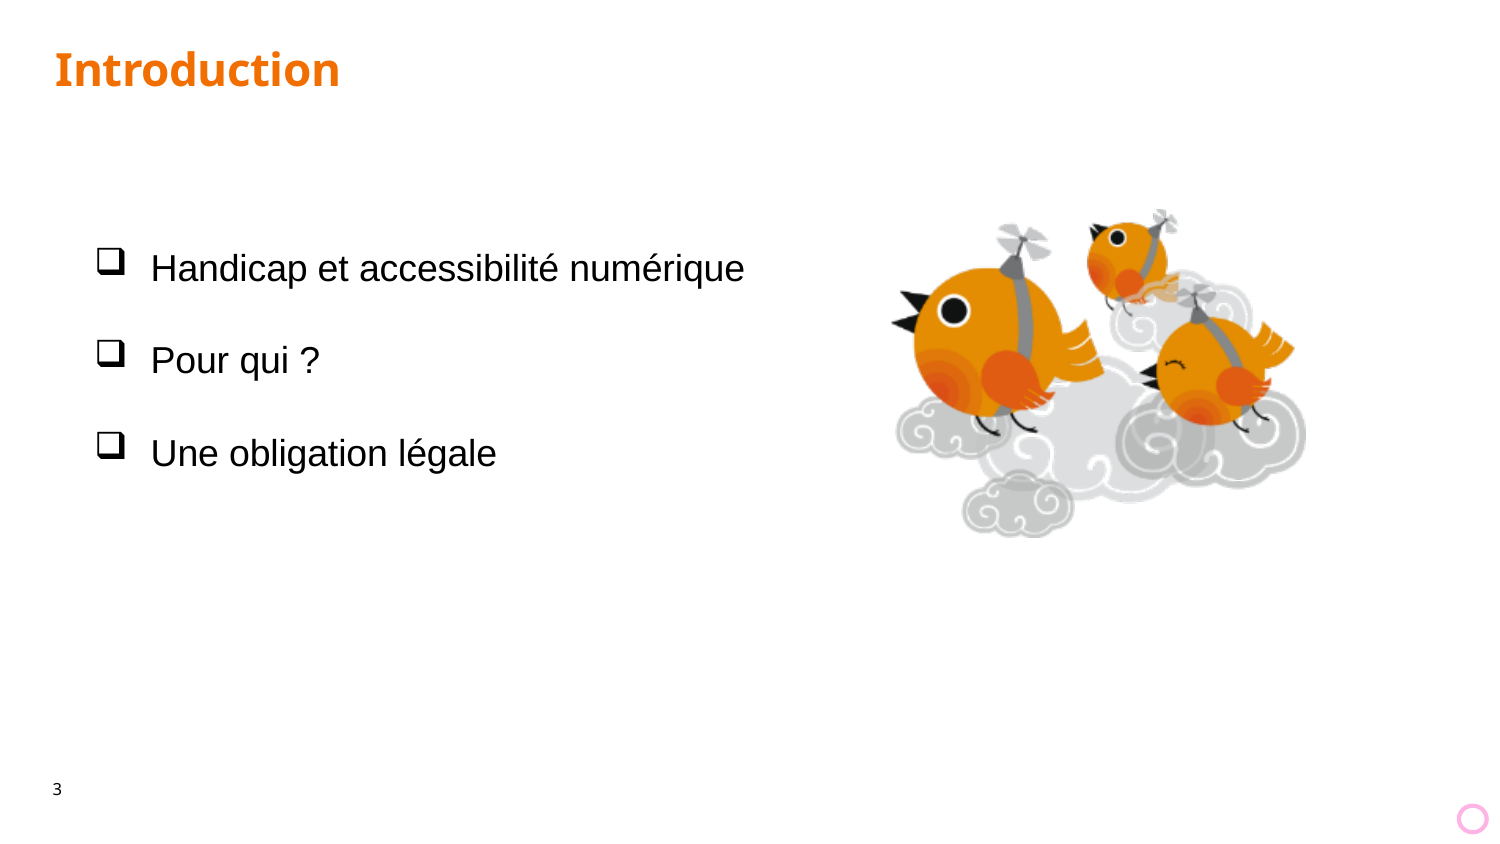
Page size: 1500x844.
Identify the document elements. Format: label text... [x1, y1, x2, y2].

title Introduction [53, 38, 1000, 182]
picture [891, 208, 1306, 538]
text_box [1456, 803, 1489, 835]
text_box Handicap et accessibilité numérique Pour qui ? Une obligation légale [92, 196, 983, 474]
